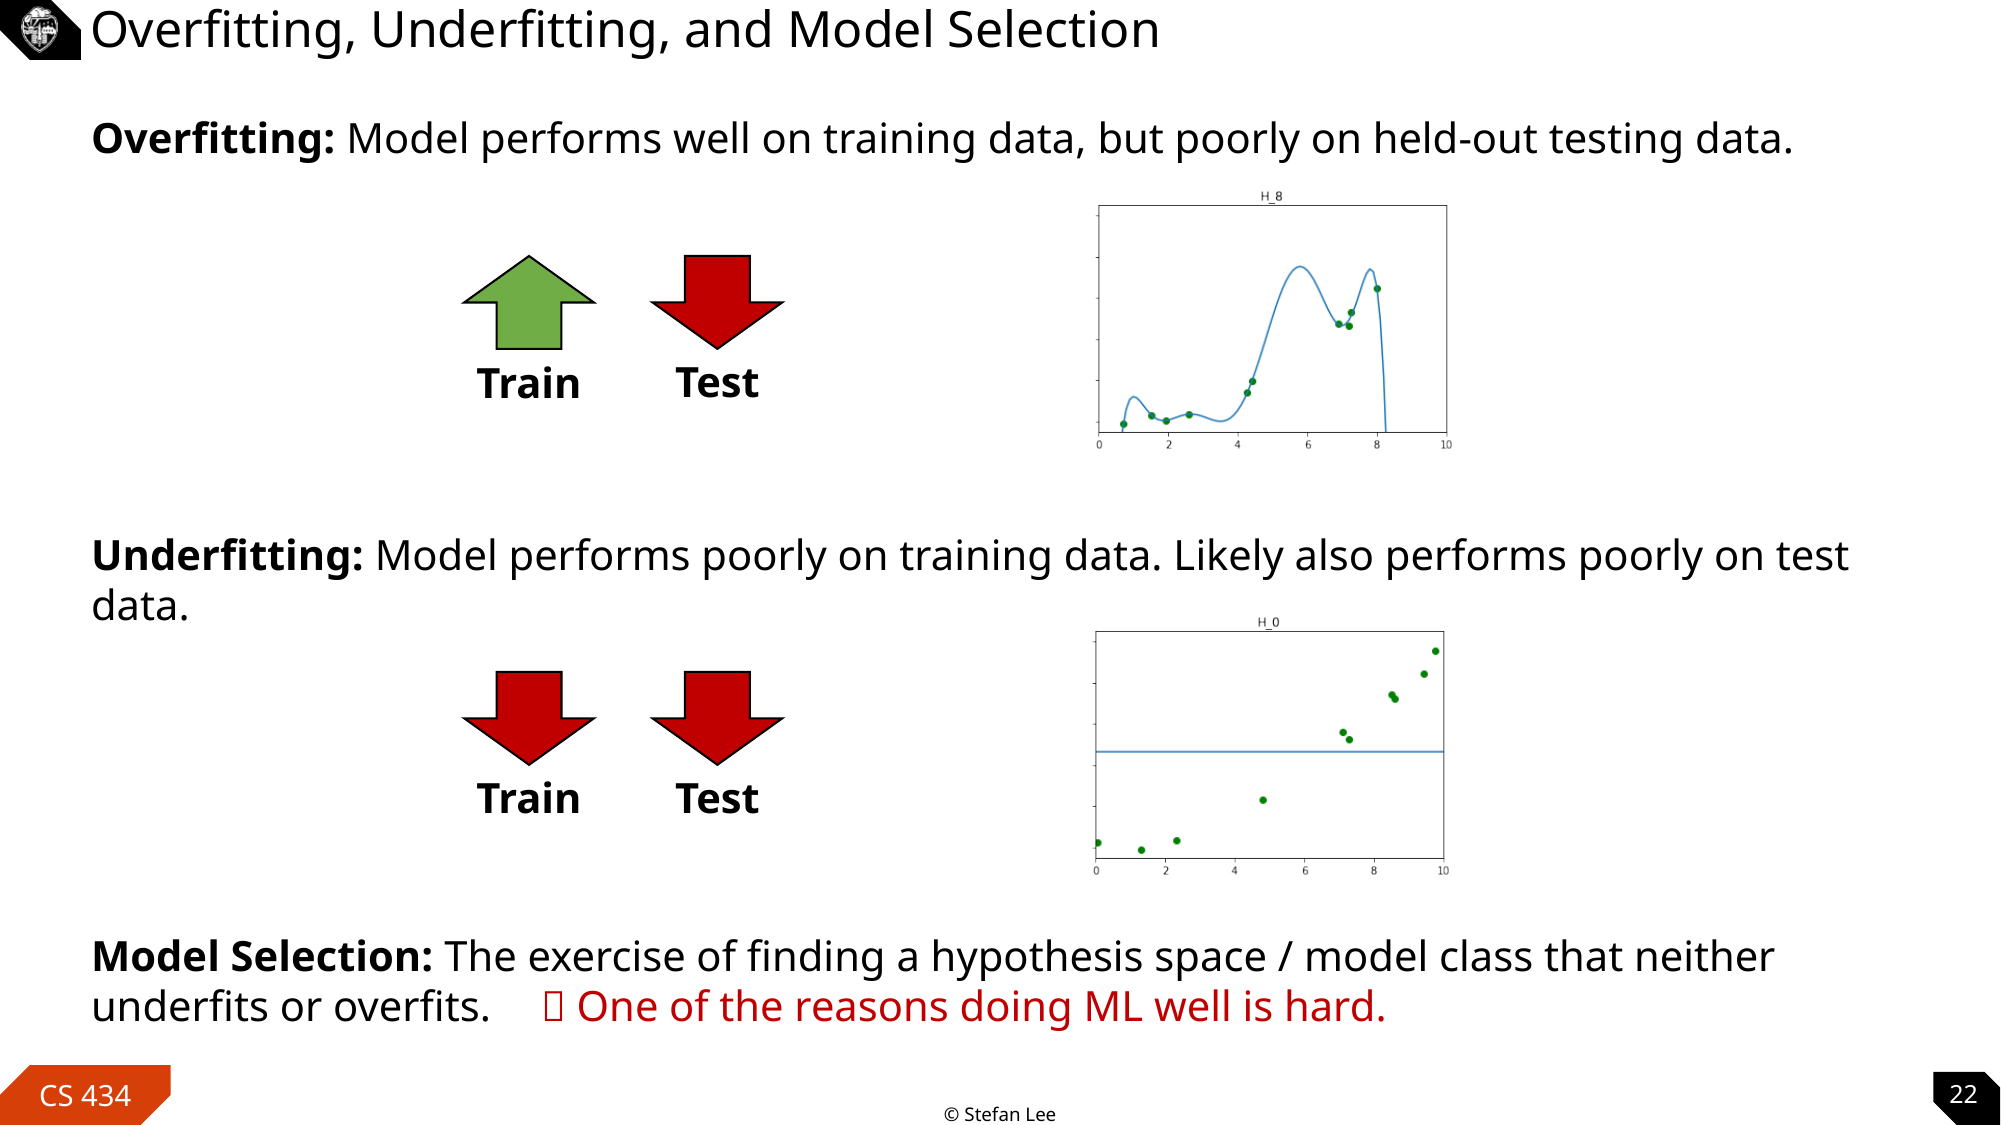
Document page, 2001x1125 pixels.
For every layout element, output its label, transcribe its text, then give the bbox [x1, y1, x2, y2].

text_box Underfitting: Model performs poorly on training data. Likely also performs poorly on test data. [76, 521, 1952, 636]
text_box Test [623, 348, 812, 414]
text_box Train [434, 764, 623, 830]
picture [1095, 182, 1460, 457]
text_box [649, 670, 786, 767]
text_box Test [623, 764, 812, 830]
text_box [460, 254, 598, 349]
text_box Overfitting: Model performs well on training data, but poorly on held-out testing data. [76, 104, 1867, 170]
text_box [649, 254, 786, 351]
text_box [461, 670, 598, 764]
text_box Model Selection: The exercise of finding a hypothesis space / model class that neither underfits or overfits.  One of the reasons doing ML well is hard. [76, 922, 1867, 1038]
text_box Train [434, 349, 623, 414]
picture [1091, 608, 1457, 883]
title Overfitting, Underfitting, and Model Selection [0, 1, 1699, 61]
slide_number 22 [1933, 1071, 1994, 1119]
